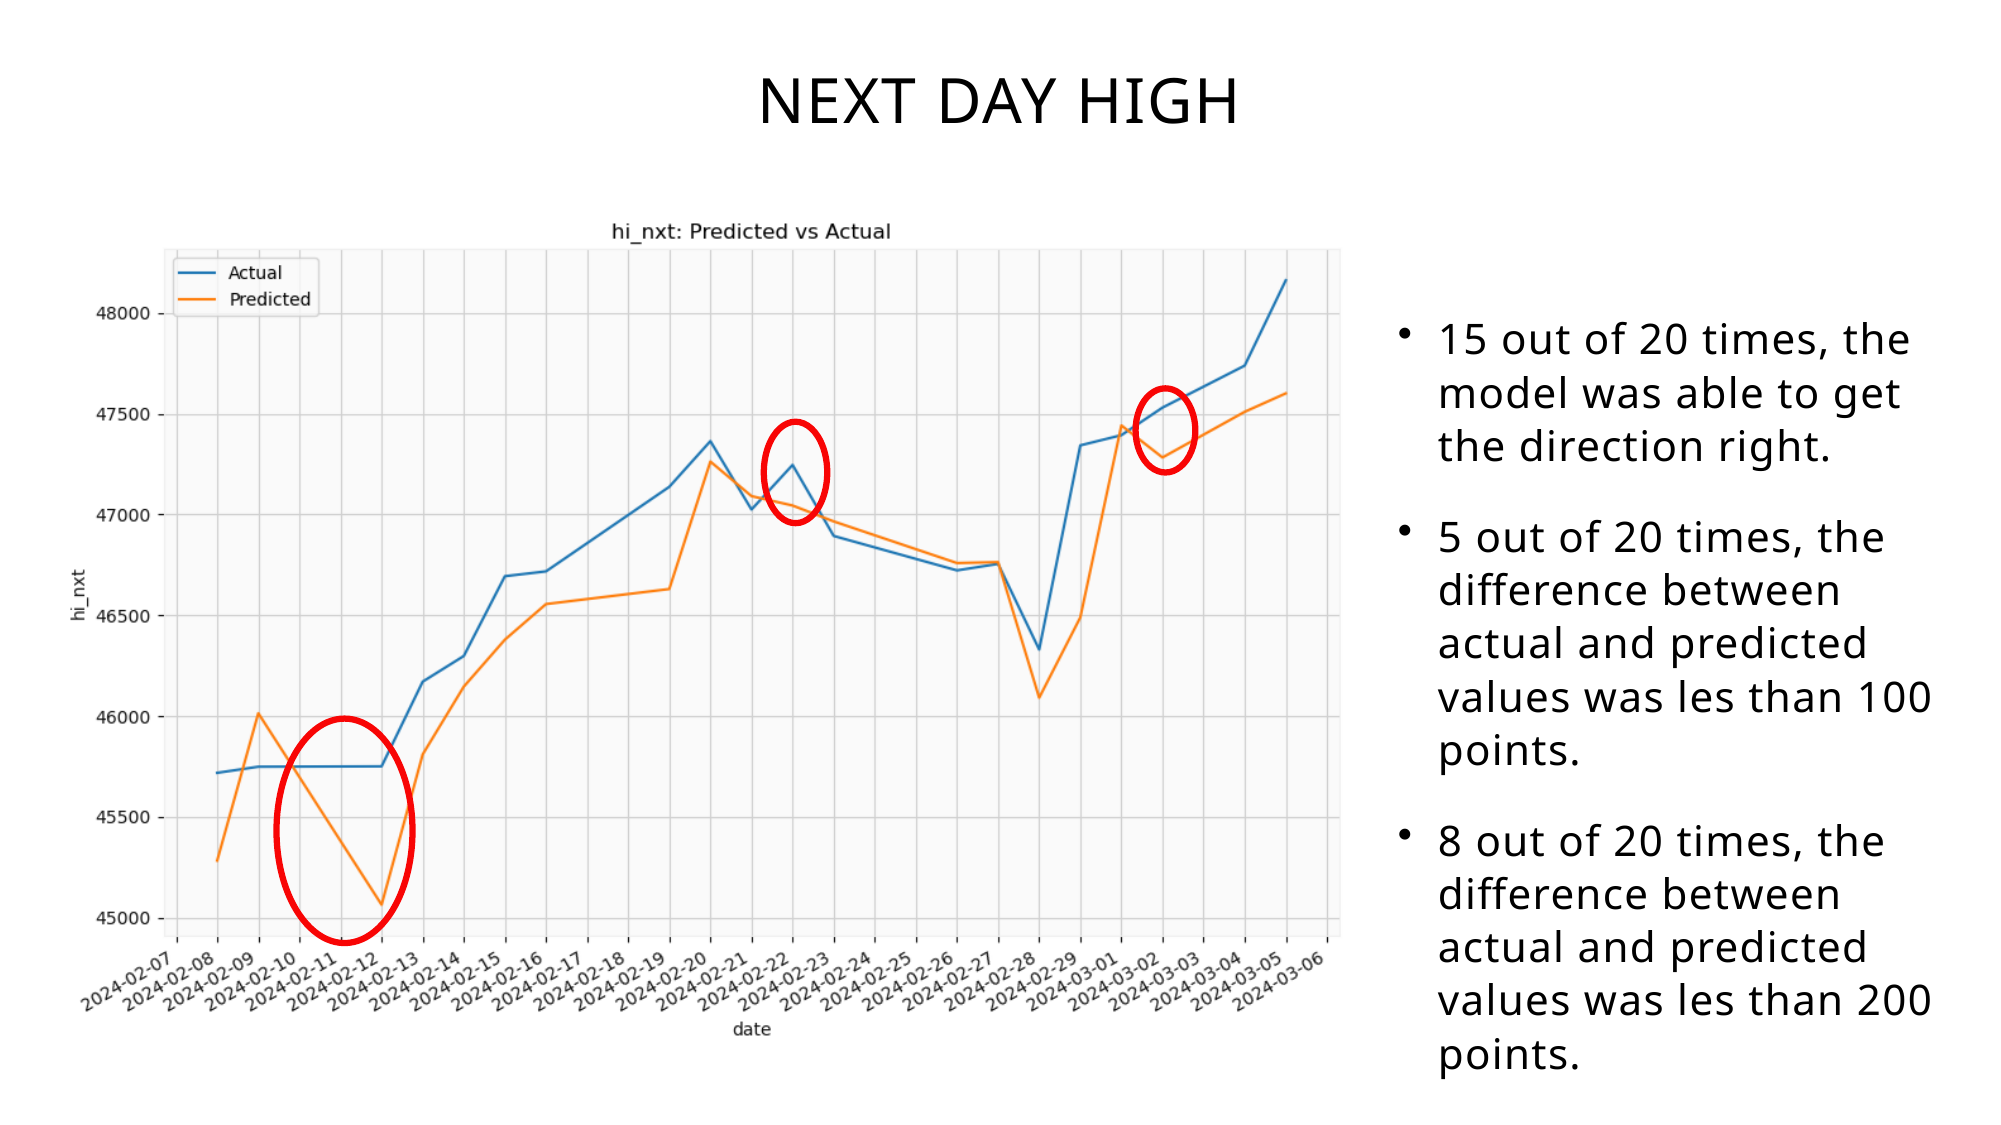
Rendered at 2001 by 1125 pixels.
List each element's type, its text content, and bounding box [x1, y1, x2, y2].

text_box 15 out of 20 times, the model was able to get the direction right. 5 out of 20 times, the difference between actual and predicted values was les than 100 points. 8 out of 20 times, the difference between actual and predicted values was les than 200 points. [1398, 310, 1957, 1016]
text_box NEXT DAY HIGH [0, 65, 2000, 136]
picture [62, 166, 1347, 1097]
